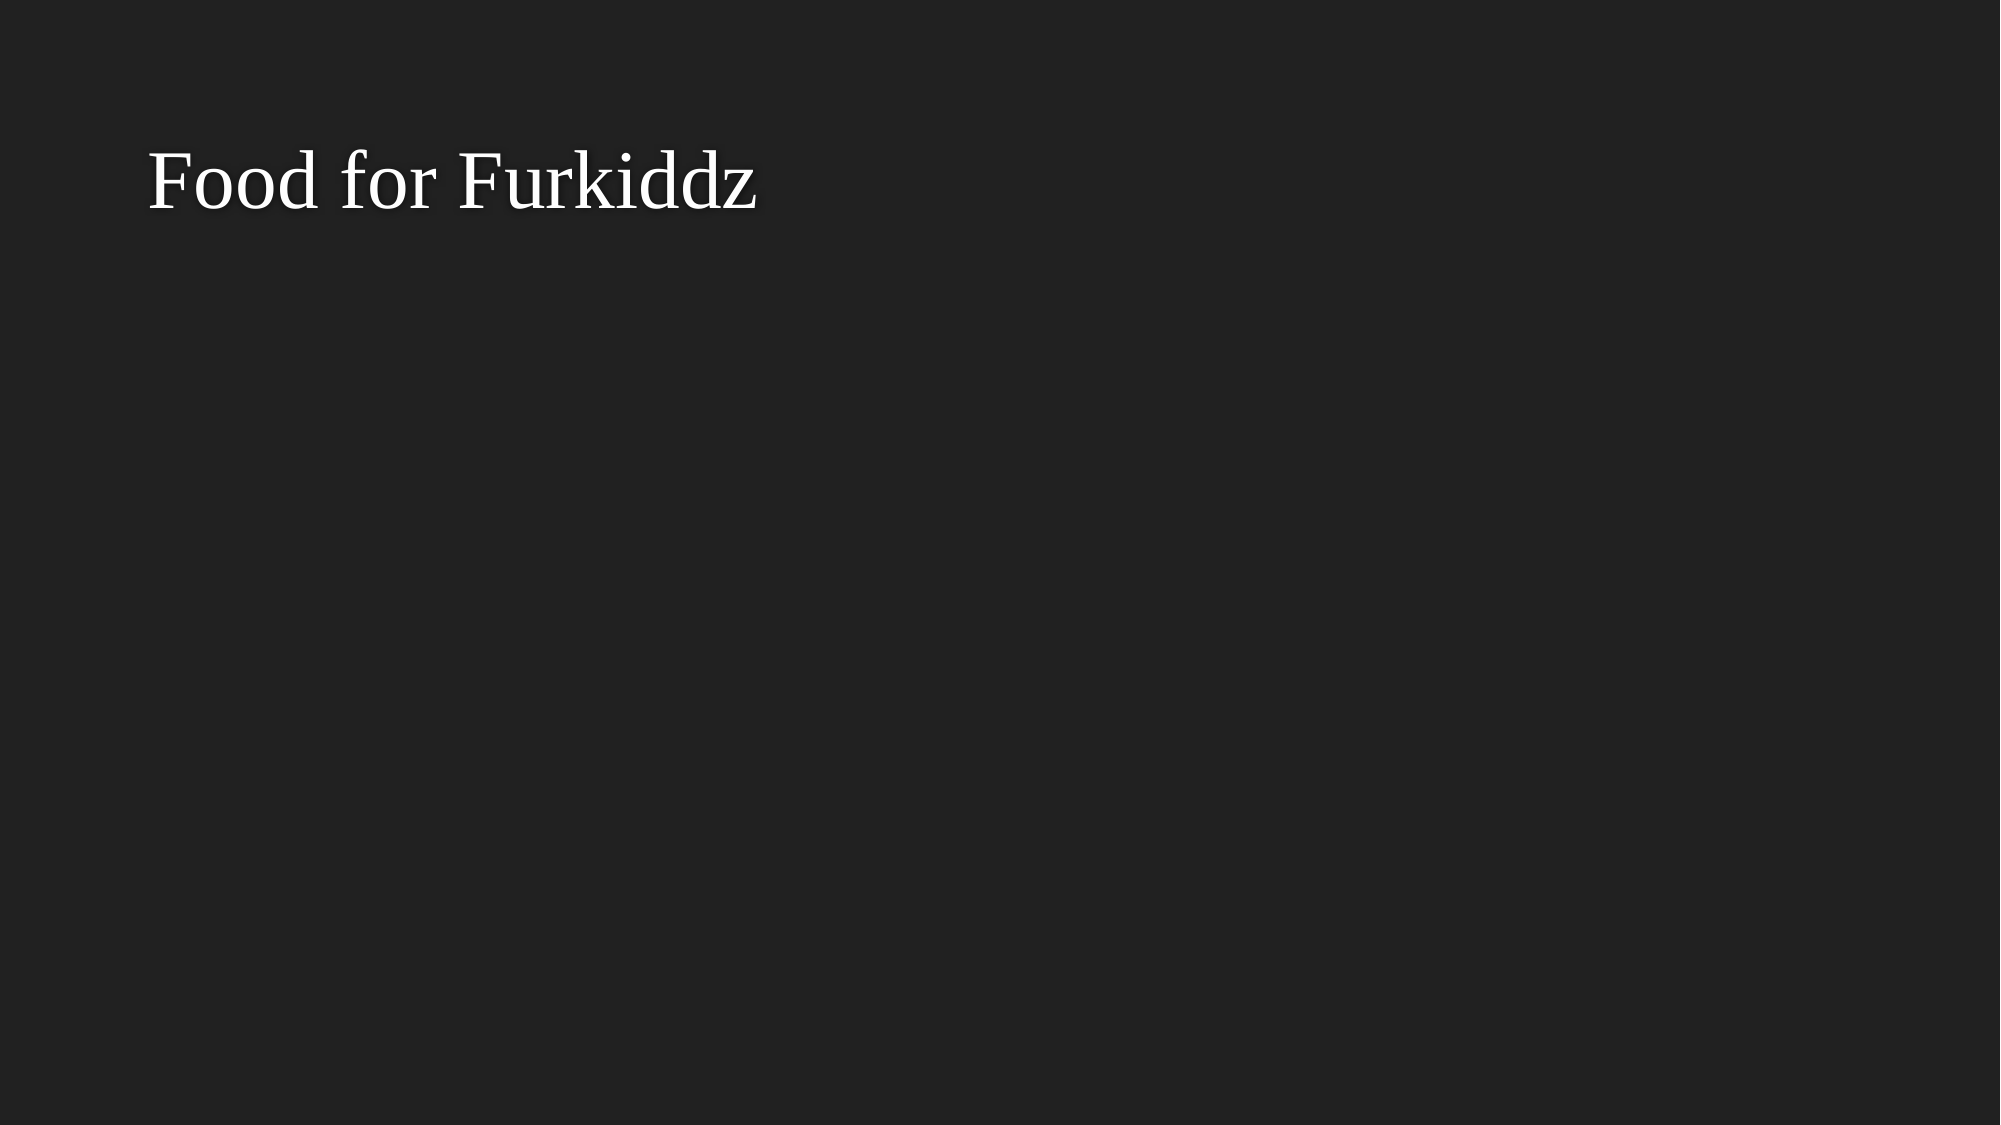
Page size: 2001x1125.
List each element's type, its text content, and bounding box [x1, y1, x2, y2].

title Food for Furkiddz [132, 73, 1868, 233]
